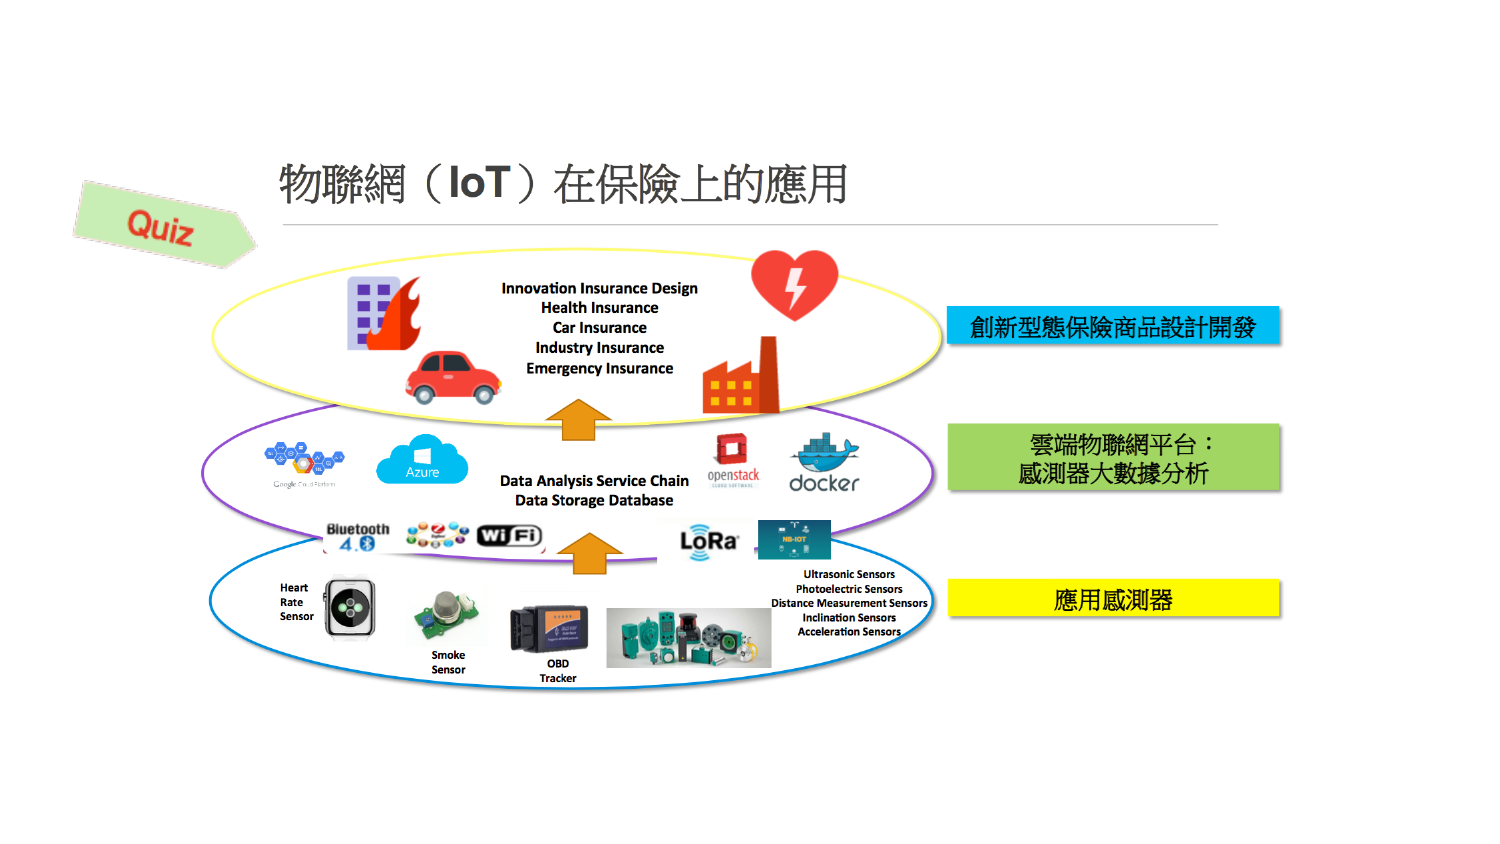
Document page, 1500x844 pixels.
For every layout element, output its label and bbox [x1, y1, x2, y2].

picture [71, 138, 1313, 706]
